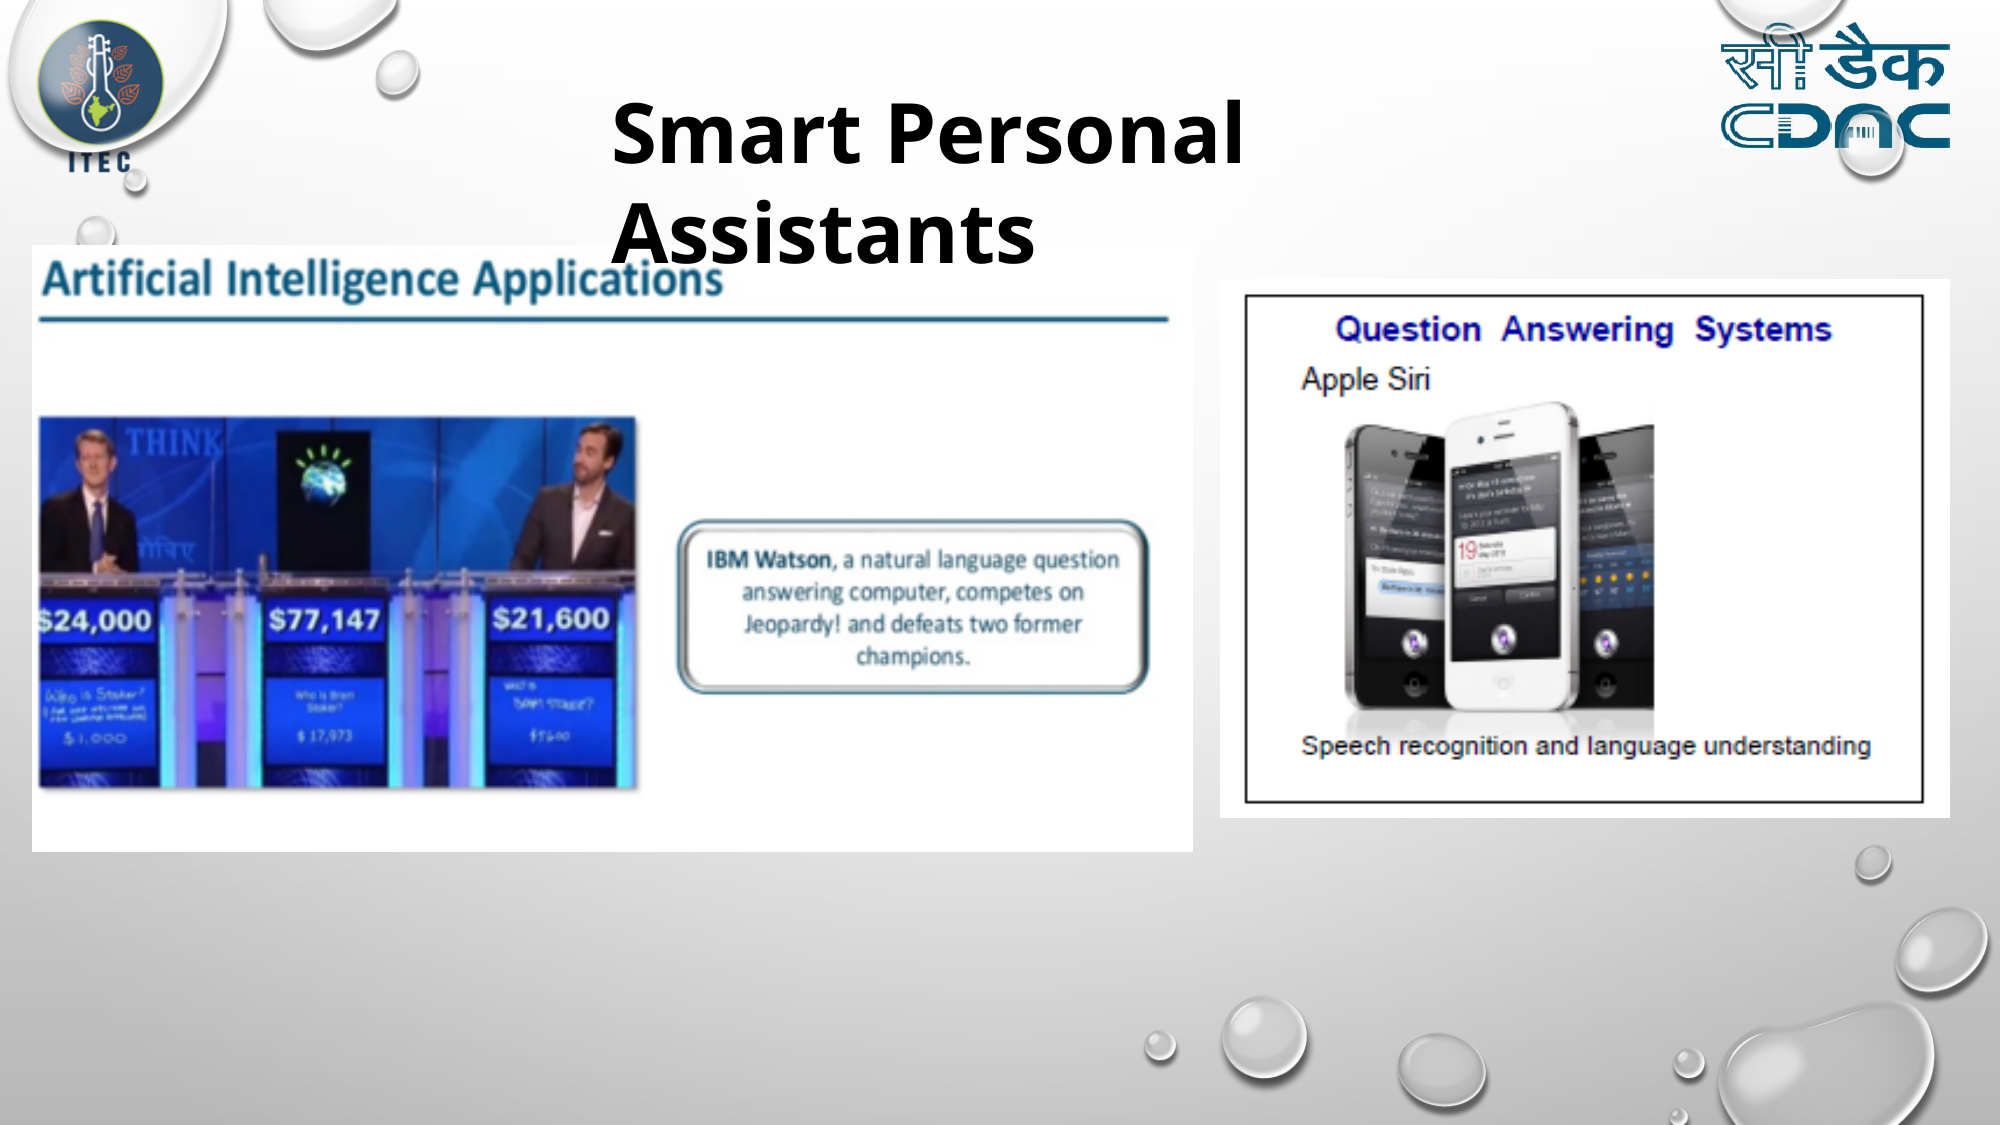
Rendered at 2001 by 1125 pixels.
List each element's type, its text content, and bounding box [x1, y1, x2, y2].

text_box Smart Personal Assistants [595, 73, 1531, 190]
picture [0, 0, 2000, 1125]
